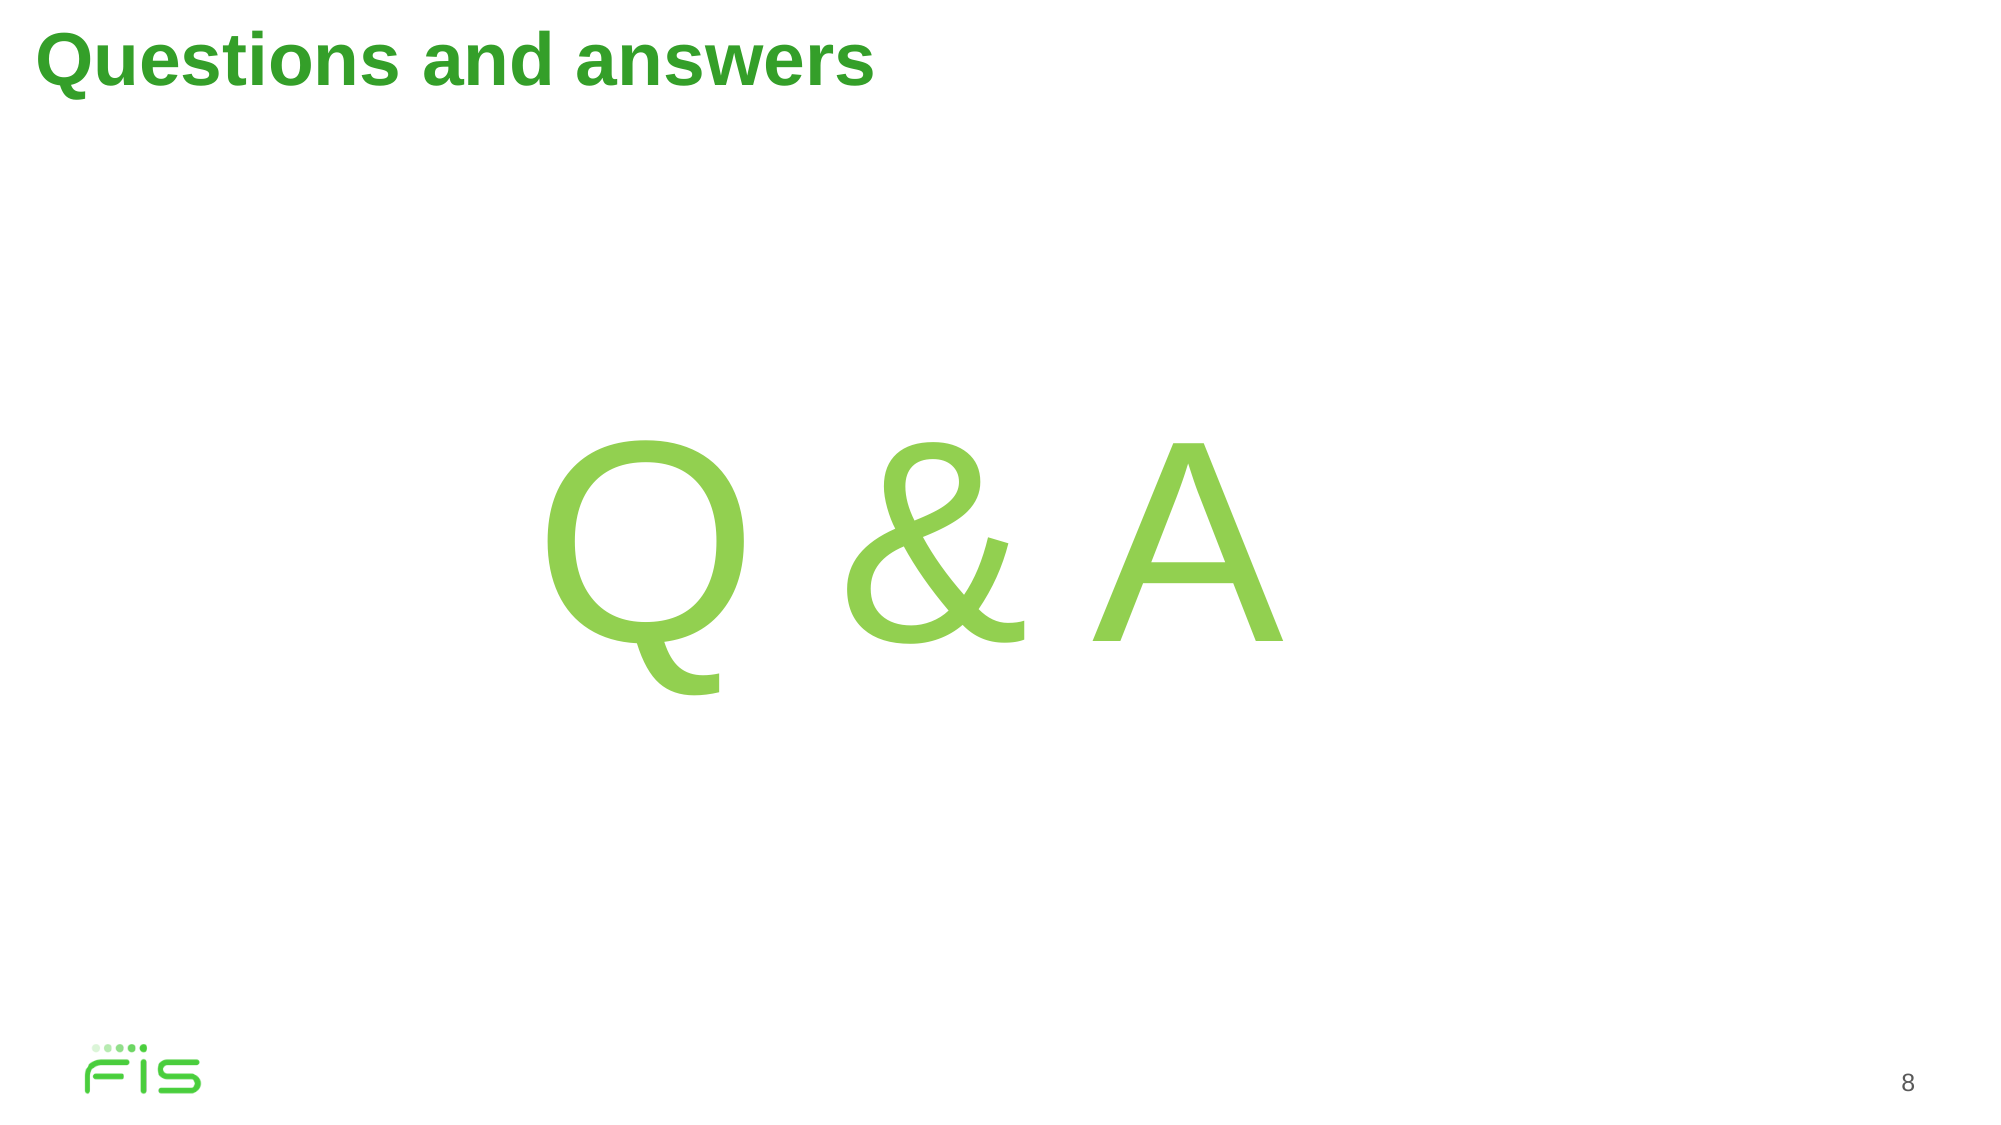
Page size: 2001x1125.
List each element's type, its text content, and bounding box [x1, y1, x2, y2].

text_box Q & A [519, 346, 1448, 707]
slide_number 8 [1812, 1066, 1916, 1096]
picture [77, 1040, 205, 1098]
title Questions and answers [35, 27, 1864, 127]
